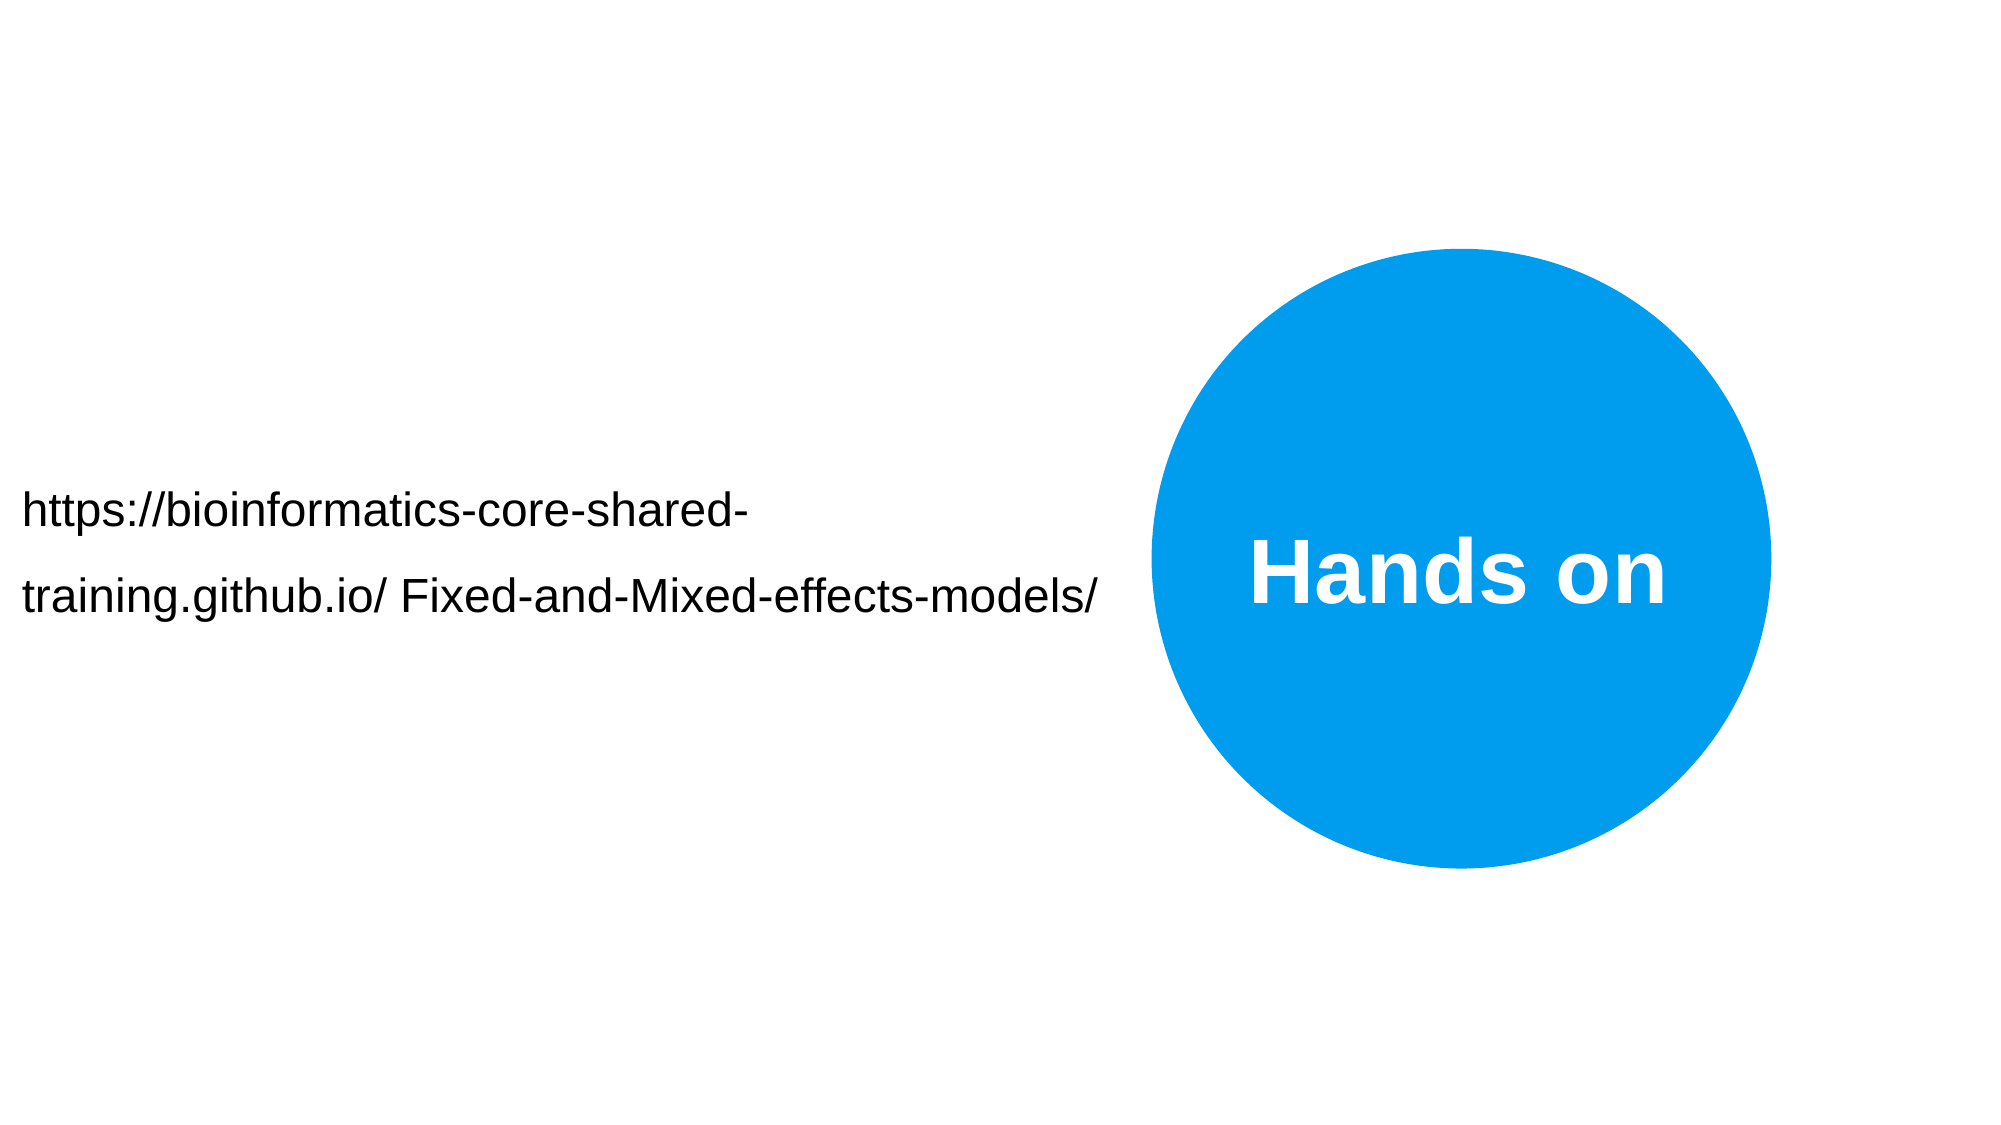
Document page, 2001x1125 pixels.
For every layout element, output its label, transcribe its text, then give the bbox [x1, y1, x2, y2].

title Hands on [1233, 493, 1703, 631]
text_box https://bioinformatics-core-shared-training.github.io/ Fixed-and-Mixed-effects-models/ [7, 442, 1129, 630]
